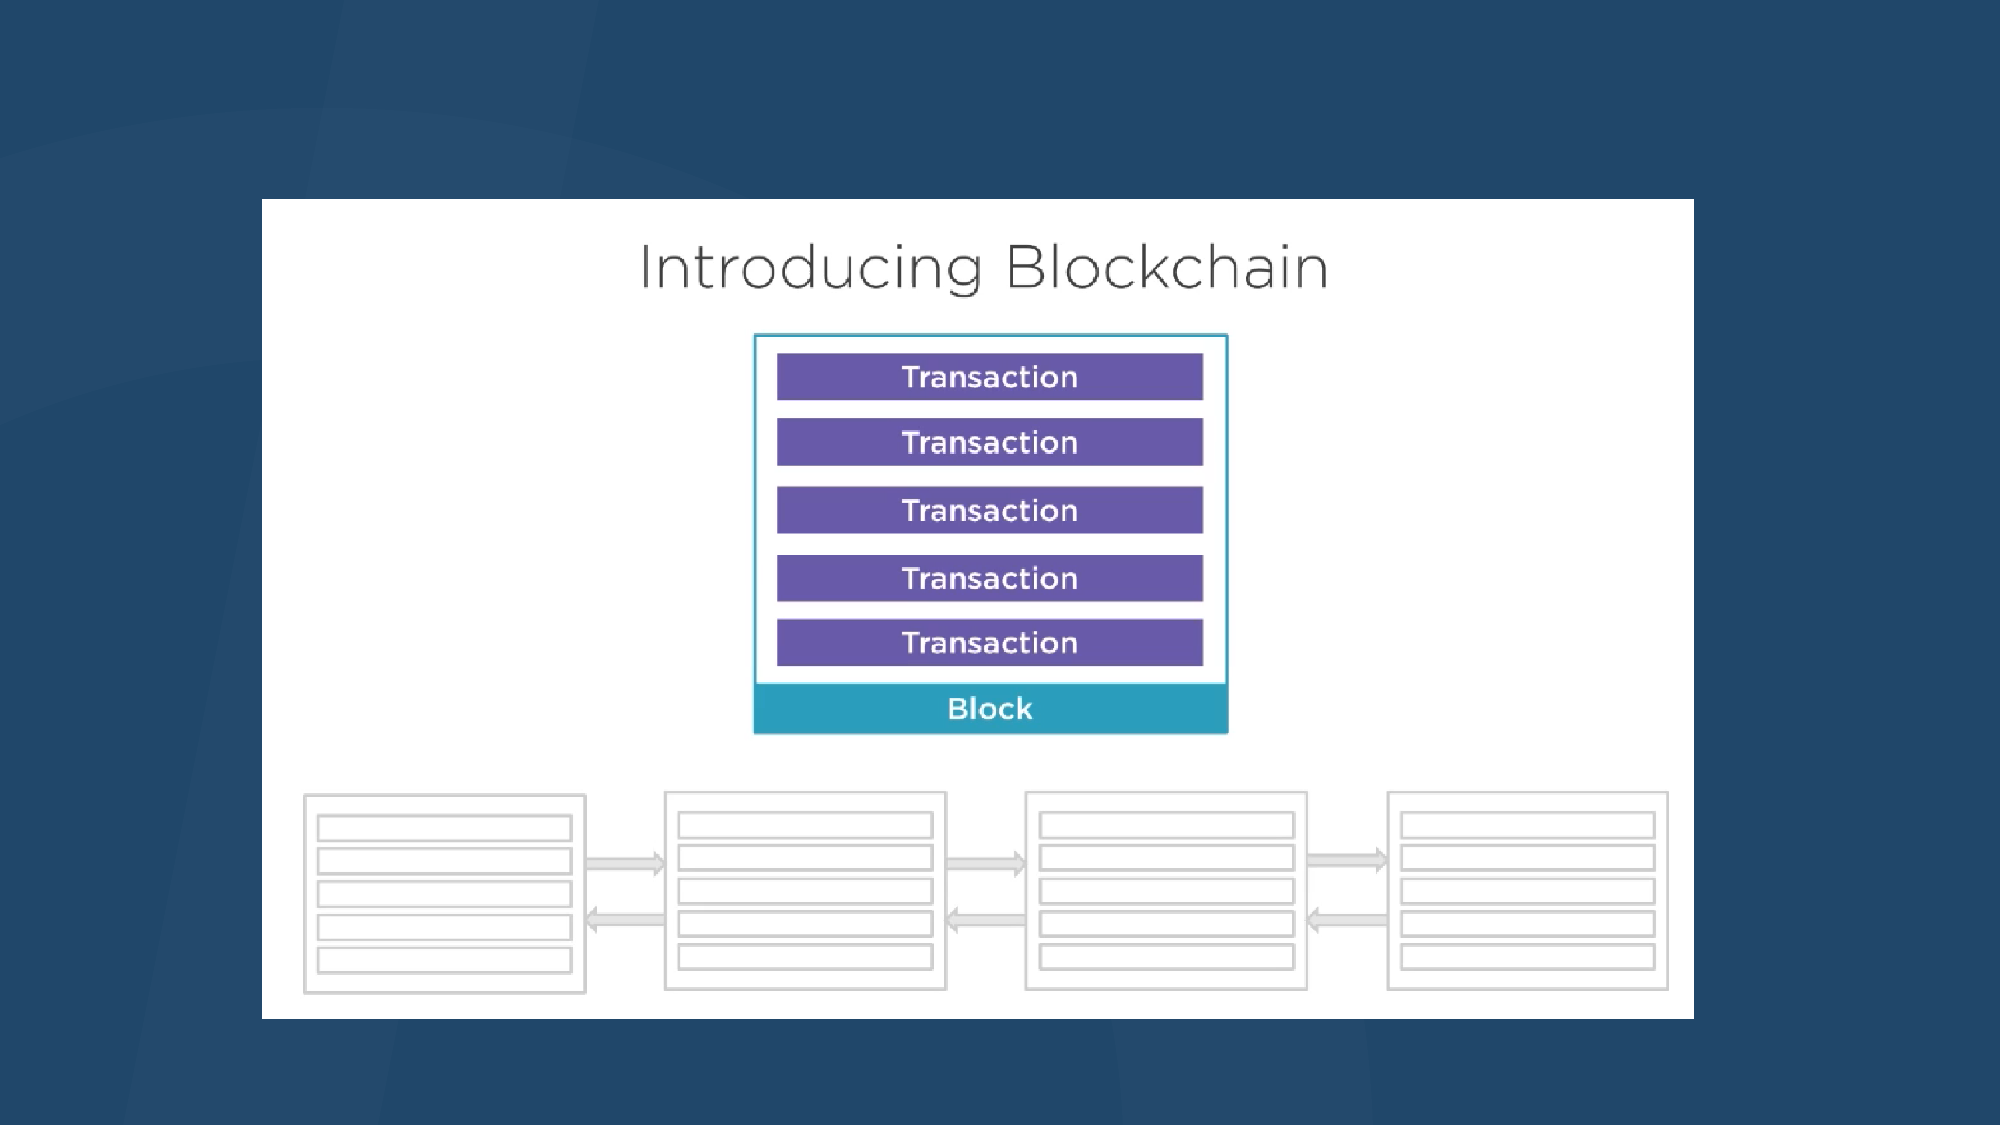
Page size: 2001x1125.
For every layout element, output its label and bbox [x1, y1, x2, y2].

picture [262, 199, 1694, 1019]
